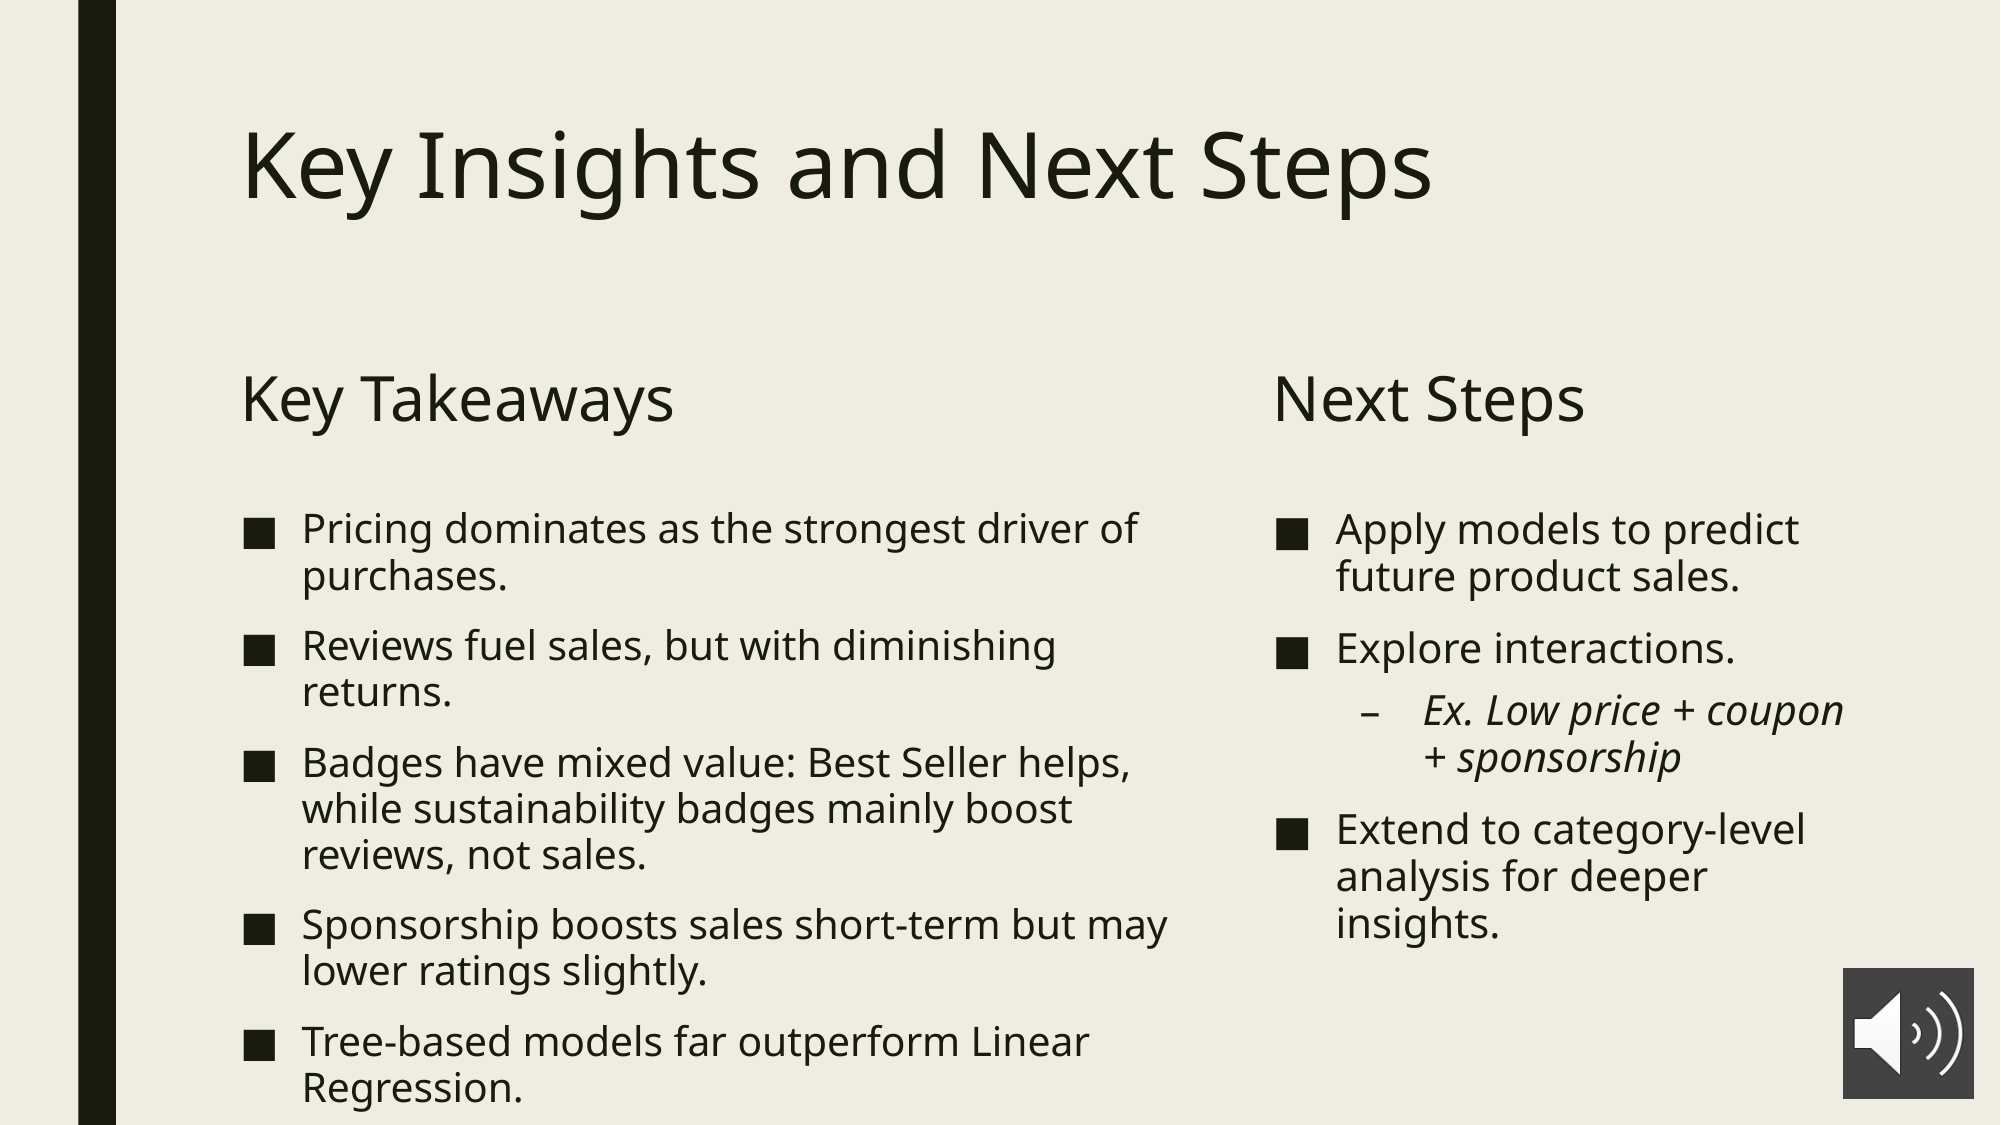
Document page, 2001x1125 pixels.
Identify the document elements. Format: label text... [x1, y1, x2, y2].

list Key Takeaways [225, 306, 954, 442]
title Key Insights and Next Steps [225, 112, 1800, 357]
picture [1841, 966, 1975, 1100]
list Apply models to predict future product sales. Explore interactions. Ex. Low price + coupon + sponsorship Extend to category-level analysis for deeper insights. [1257, 499, 1889, 1123]
list Next Steps [1257, 306, 1987, 442]
list Pricing dominates as the strongest driver of purchases. Reviews fuel sales, but with diminishing returns. Badges have mixed value: Best Seller helps, while sustainability badges mainly boost reviews, not sales. Sponsorship boosts sales short-term but may lower ratings slightly. Tree-based models far outperform Linear Regression. [225, 499, 1208, 1123]
